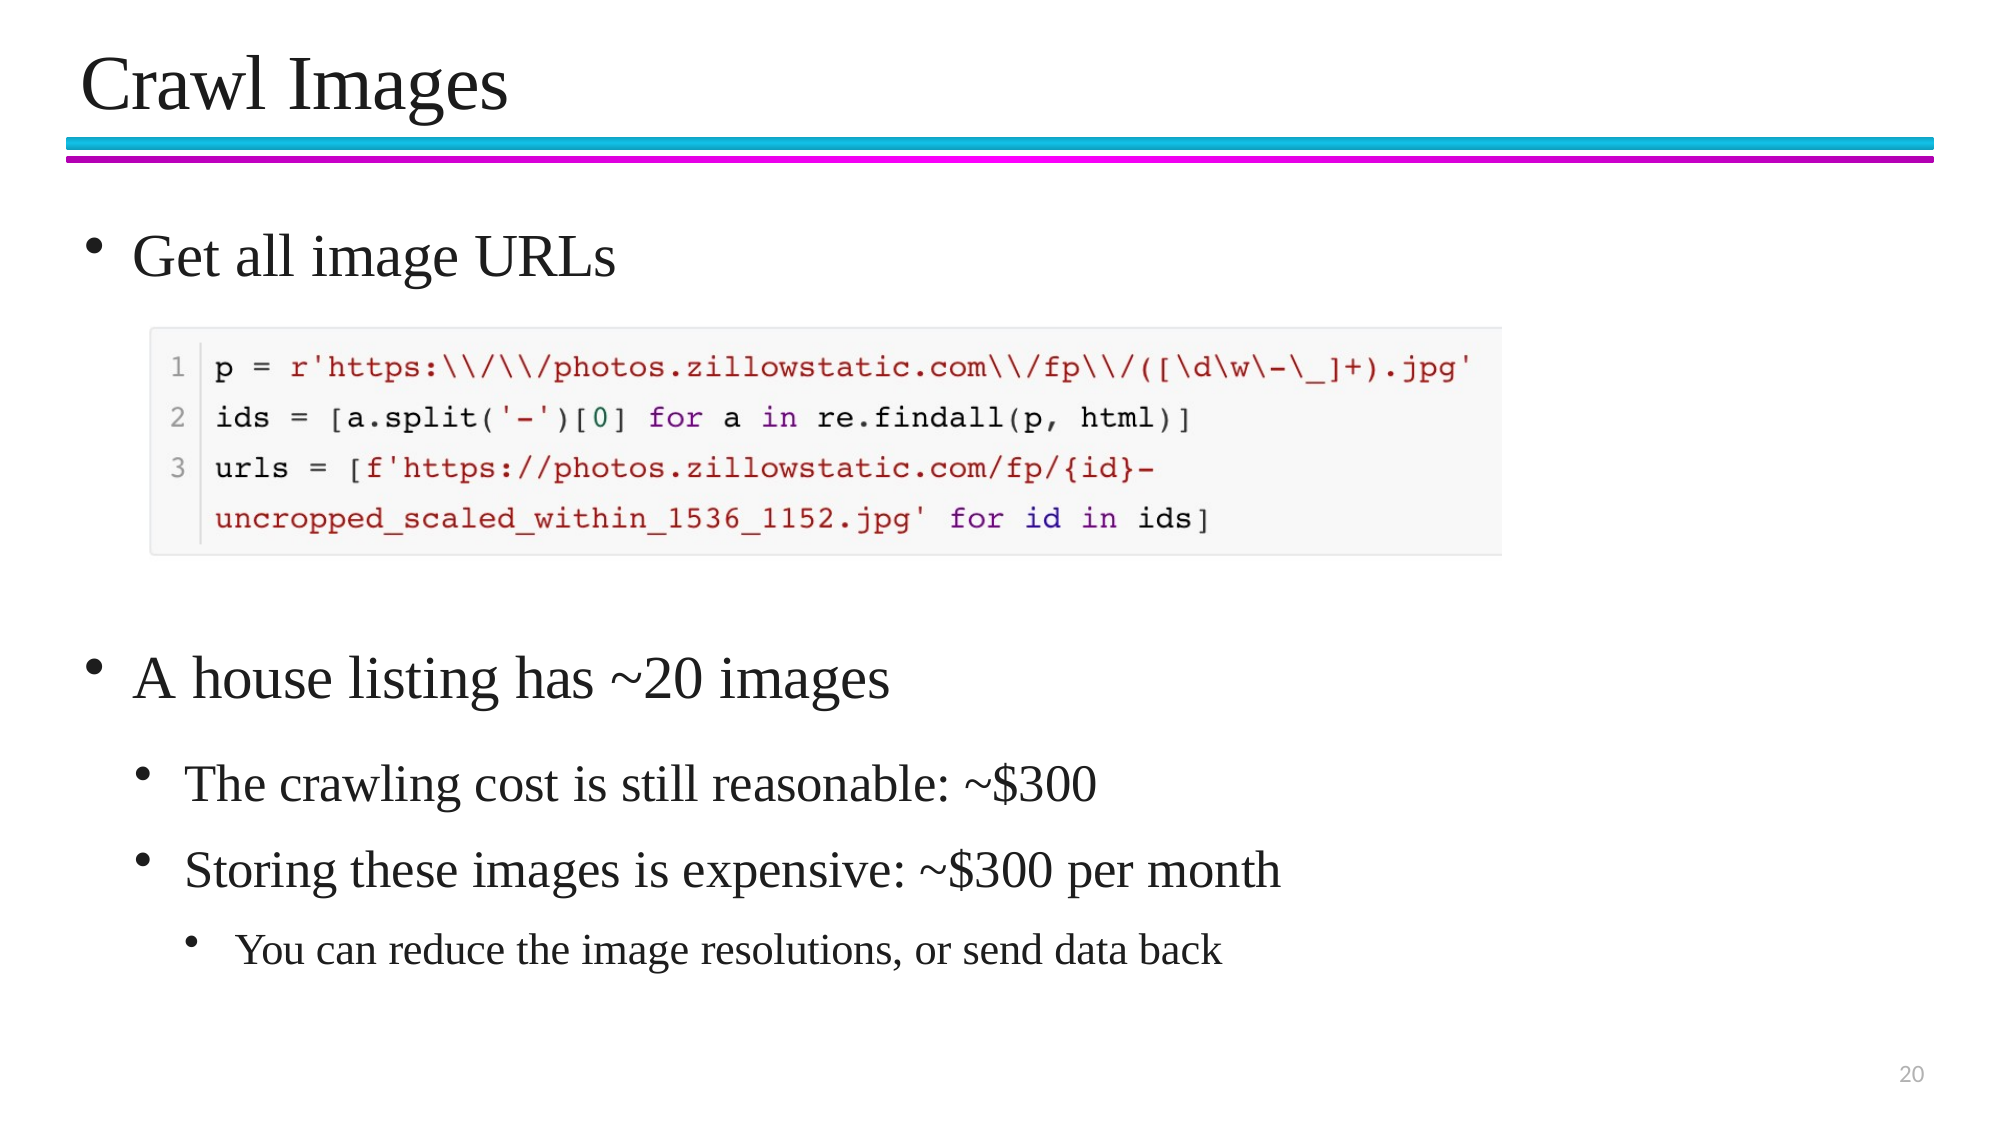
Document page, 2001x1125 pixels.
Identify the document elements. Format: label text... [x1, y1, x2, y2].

title Crawl Images [77, 0, 555, 172]
text_box A house listing has ~20 images The crawling cost is still reasonable: ~$300 Storing these images is expensive: ~$300 per month You can reduce the image resolutions, or send data back [81, 592, 1567, 974]
picture [141, 309, 1502, 578]
text_box Get all image URLs [81, 213, 884, 290]
slide_number 20 [1474, 1042, 1925, 1103]
